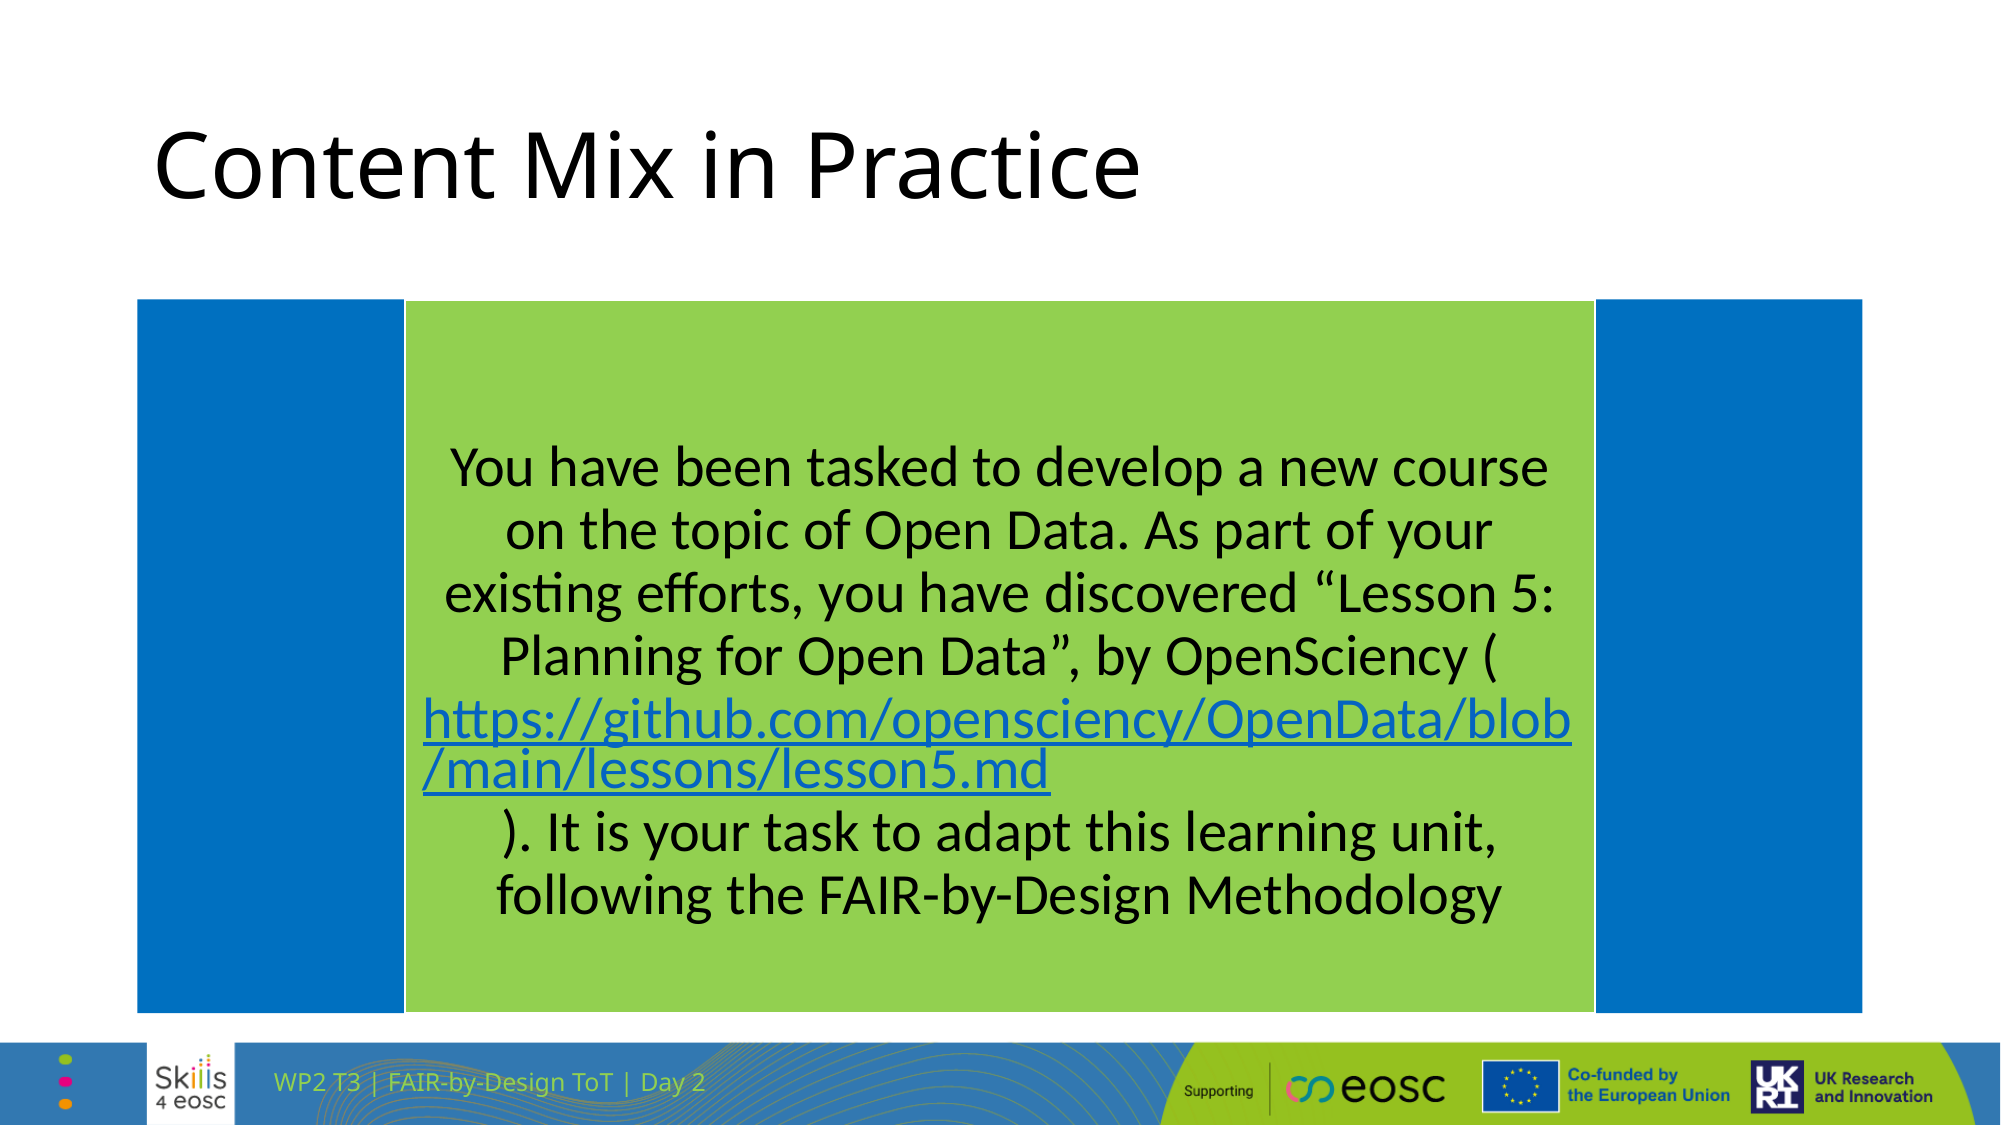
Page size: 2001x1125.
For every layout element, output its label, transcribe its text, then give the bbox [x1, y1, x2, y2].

footer WP2 T3 | FAIR-by-Design ToT | Day 2 [258, 1052, 1140, 1112]
title Content Mix in Practice [137, 59, 1863, 278]
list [137, 299, 1863, 1014]
picture [0, 0, 2001, 1125]
